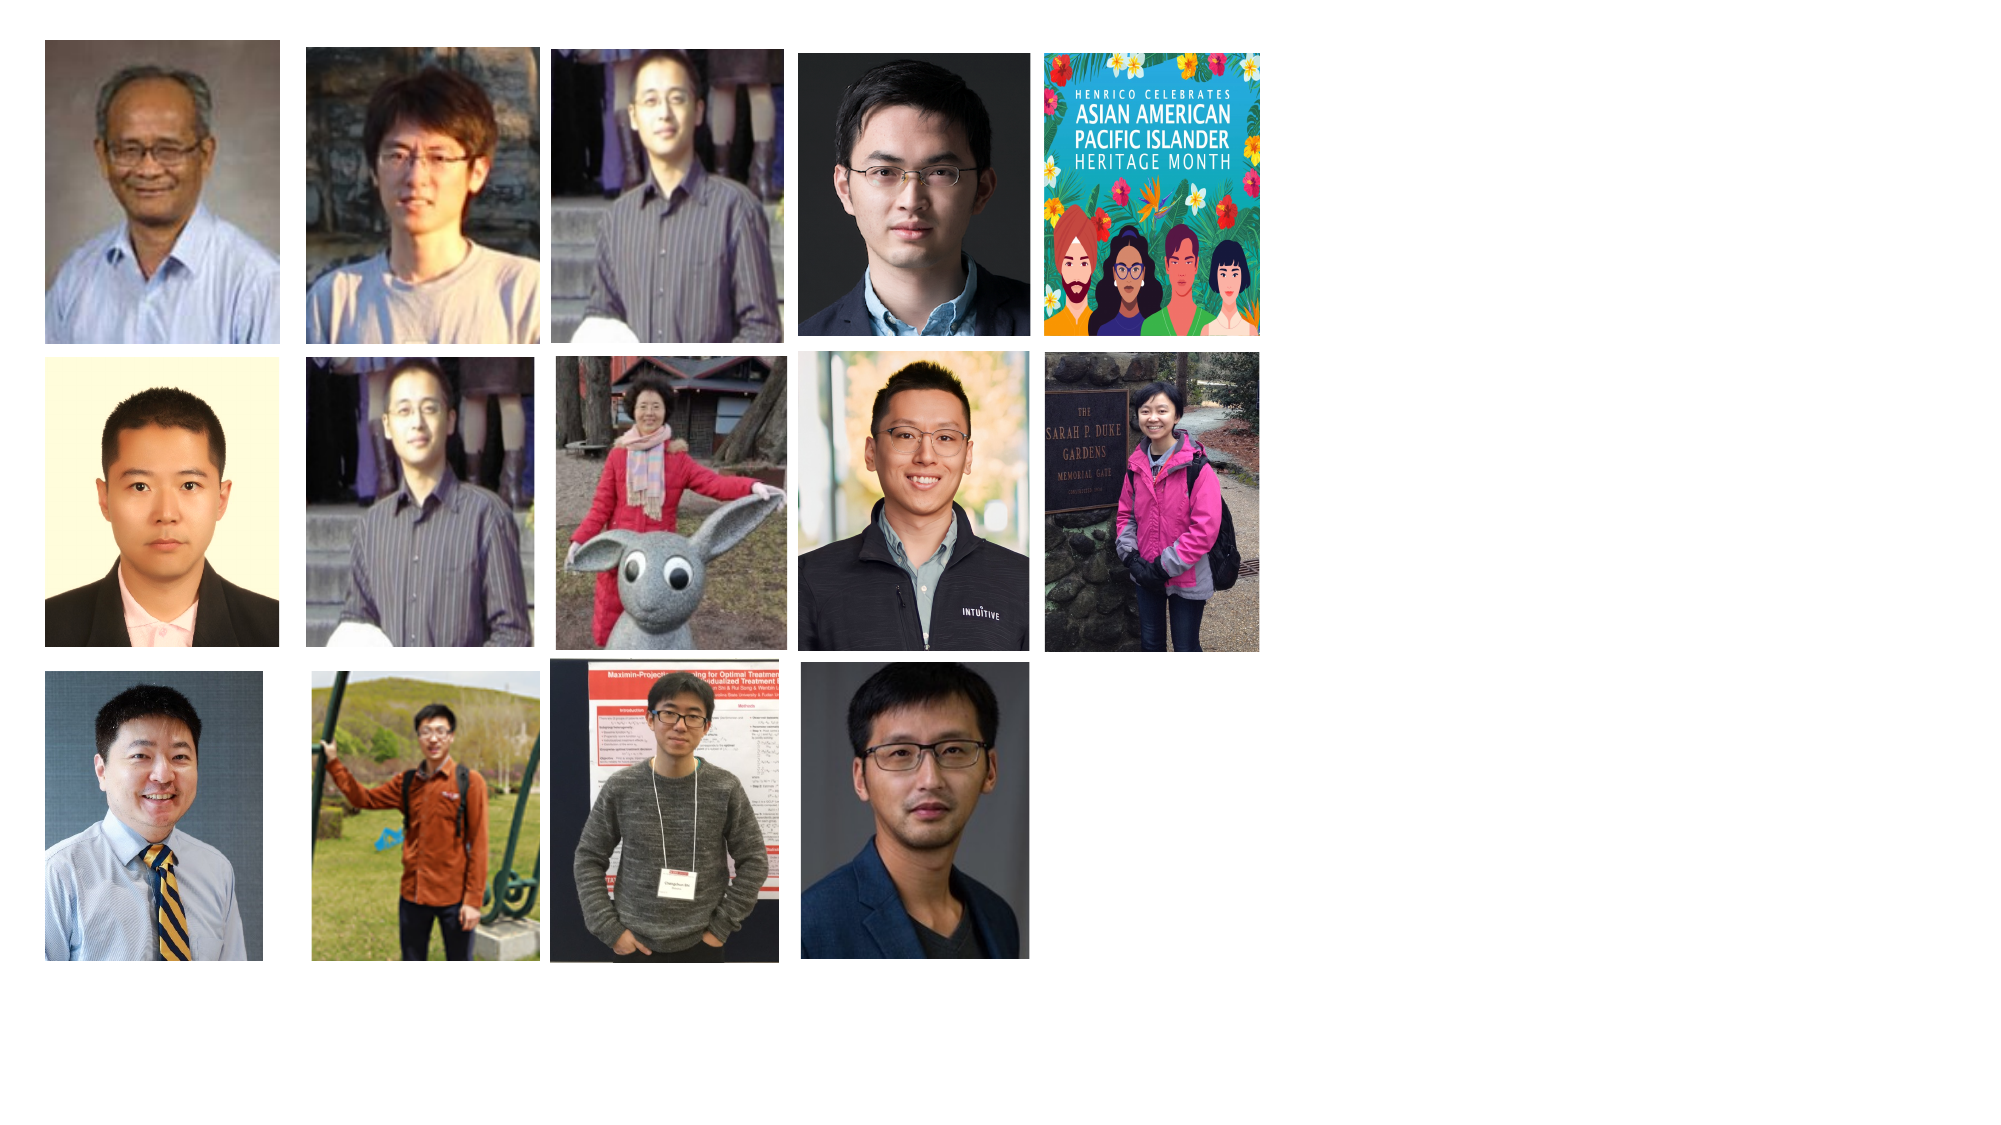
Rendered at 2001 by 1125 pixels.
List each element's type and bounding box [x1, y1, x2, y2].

picture [305, 357, 535, 647]
picture [1044, 53, 1260, 336]
picture [798, 351, 1030, 651]
picture [550, 658, 779, 963]
picture [798, 53, 1031, 336]
picture [551, 49, 784, 343]
picture [311, 671, 540, 961]
picture [45, 671, 263, 961]
picture [45, 357, 280, 647]
picture [305, 47, 540, 344]
picture [1044, 352, 1260, 652]
picture [800, 662, 1030, 959]
picture [45, 40, 280, 344]
picture [555, 356, 788, 650]
